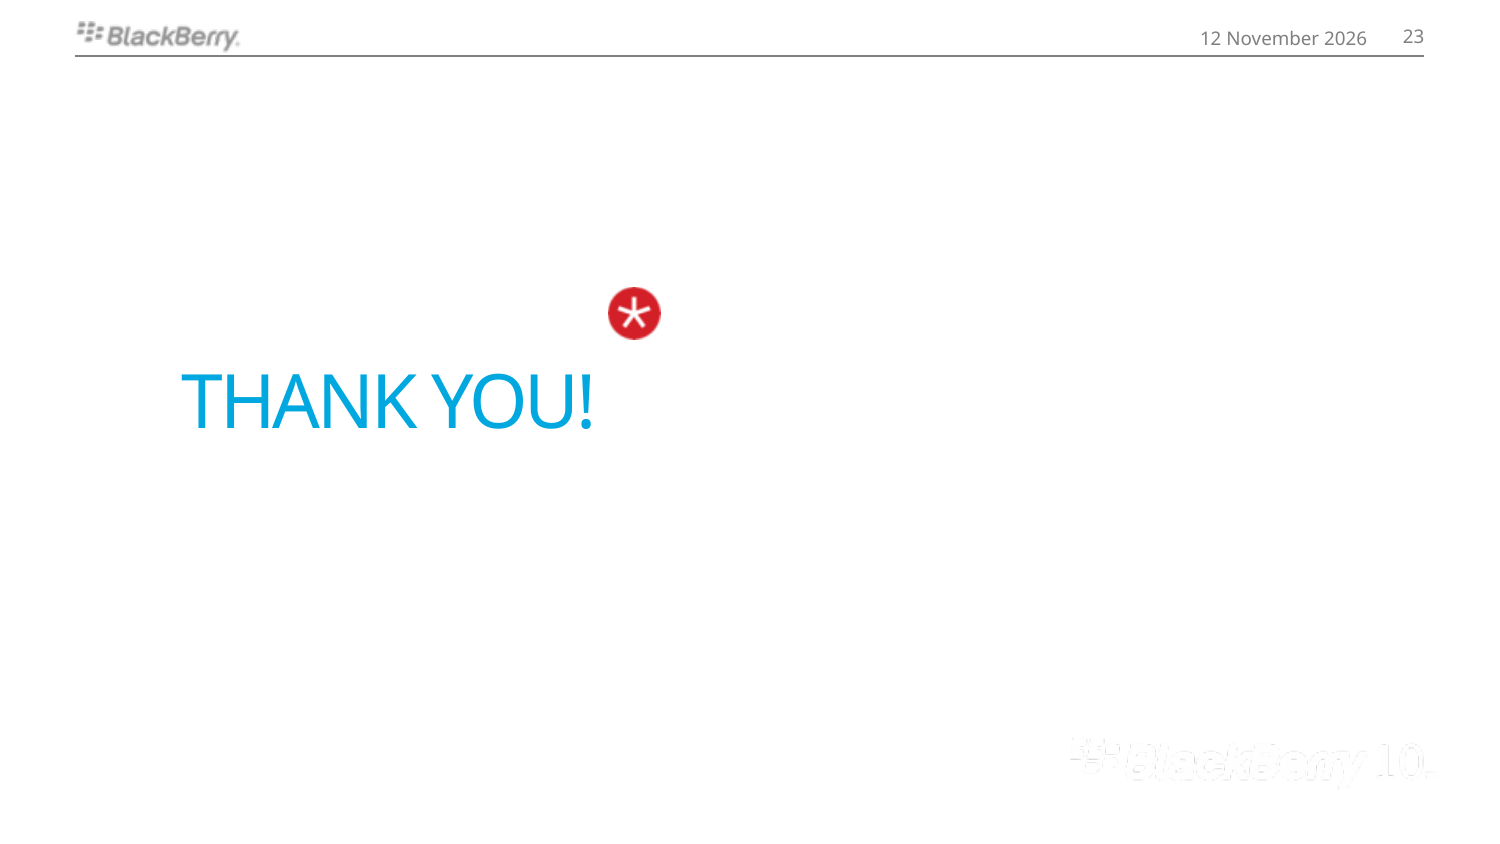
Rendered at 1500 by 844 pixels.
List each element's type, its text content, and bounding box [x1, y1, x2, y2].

picture [607, 287, 663, 343]
picture [74, 17, 244, 56]
text_box THANK YOU! [164, 353, 1208, 580]
picture [1069, 737, 1465, 790]
